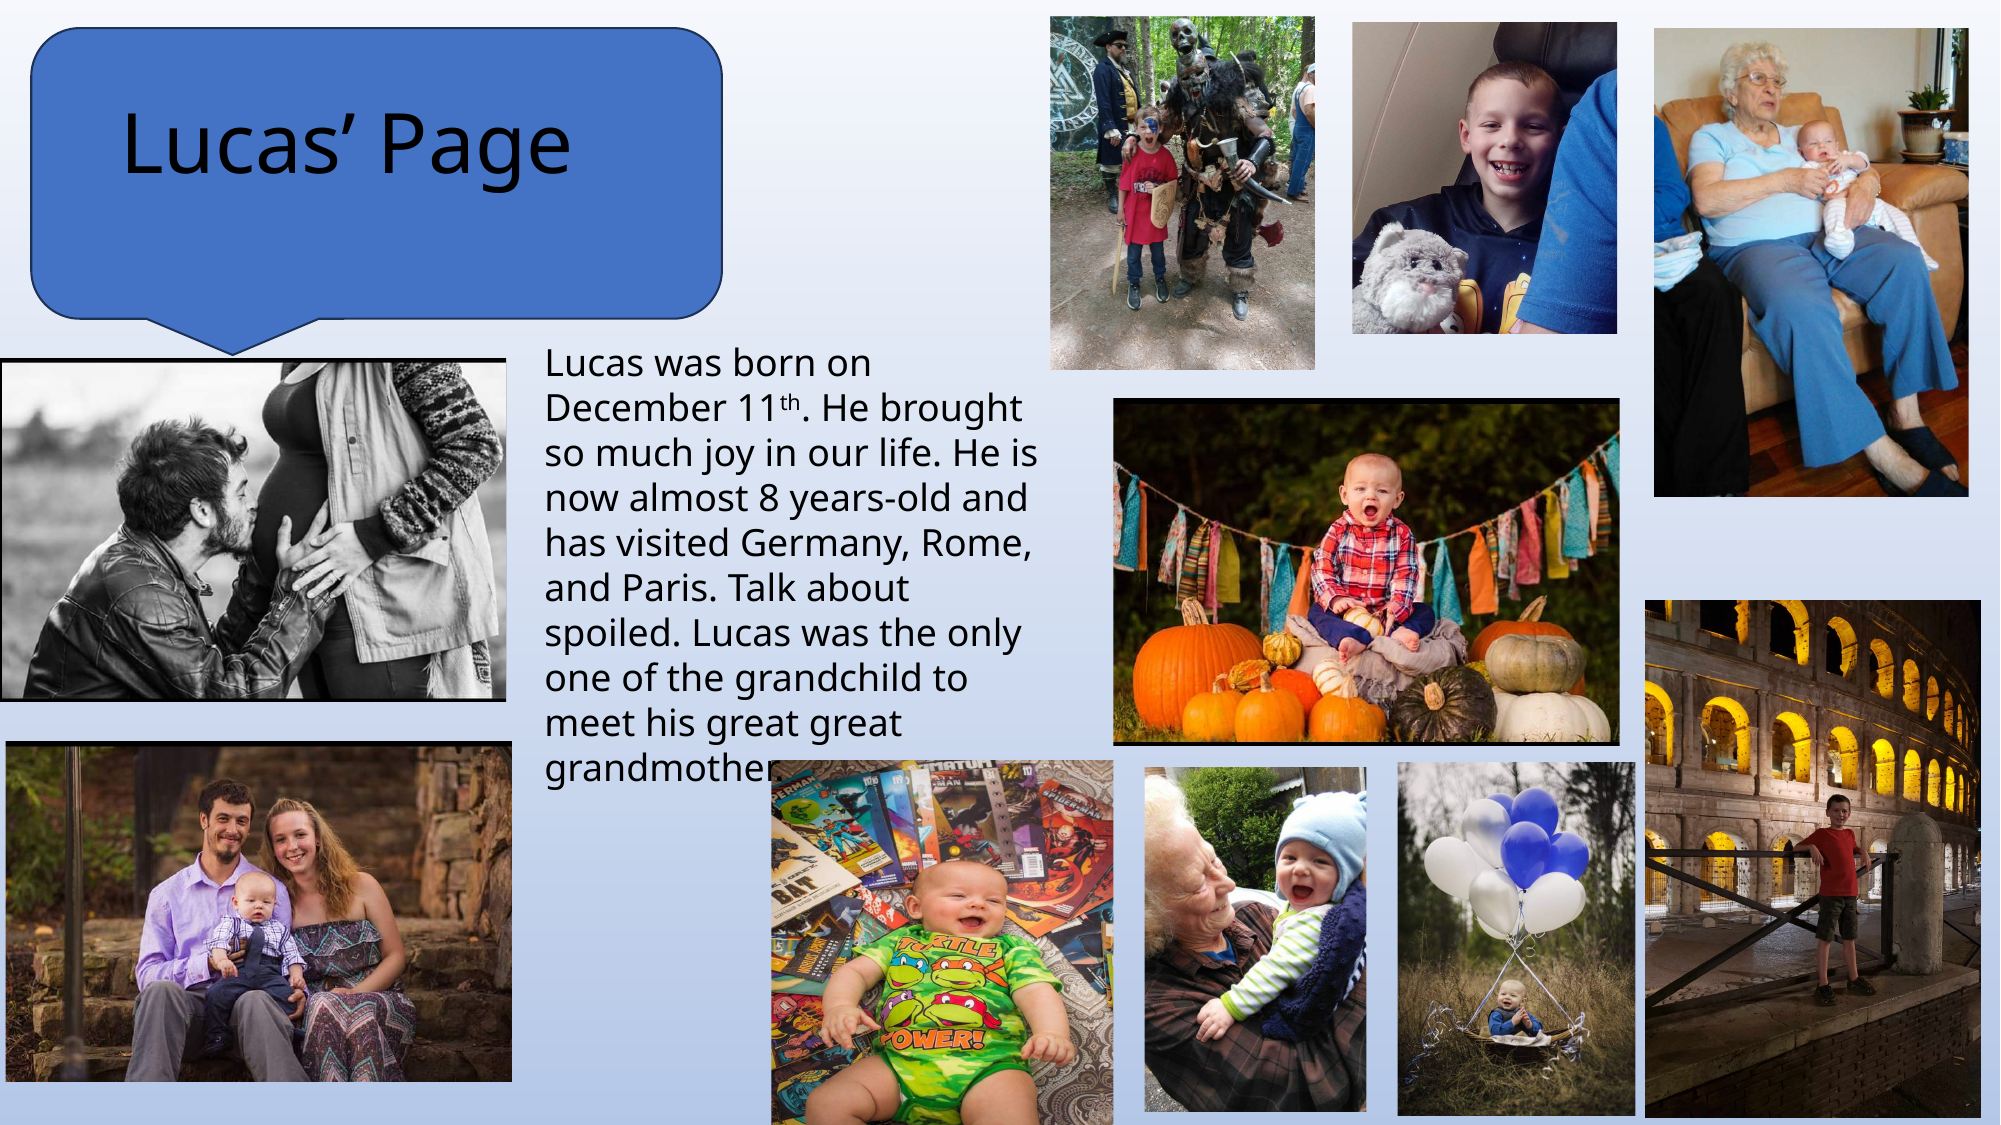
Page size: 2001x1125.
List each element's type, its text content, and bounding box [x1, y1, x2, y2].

picture [1113, 398, 2000, 1125]
text_box Lucas’ Page [68, 82, 625, 198]
picture [1006, 17, 1618, 370]
picture [1654, 28, 1969, 497]
text_box Lucas was born on December 11th. He brought so much joy in our life. He is now almost 8 years-old and has visited Germany, Rome, and Paris. Talk about spoiled. Lucas was the only one of the grandchild to meet his great great grandmother. [529, 331, 1070, 796]
picture [5, 741, 512, 1082]
picture [771, 760, 1114, 1125]
picture [0, 358, 507, 702]
text_box [30, 27, 723, 357]
